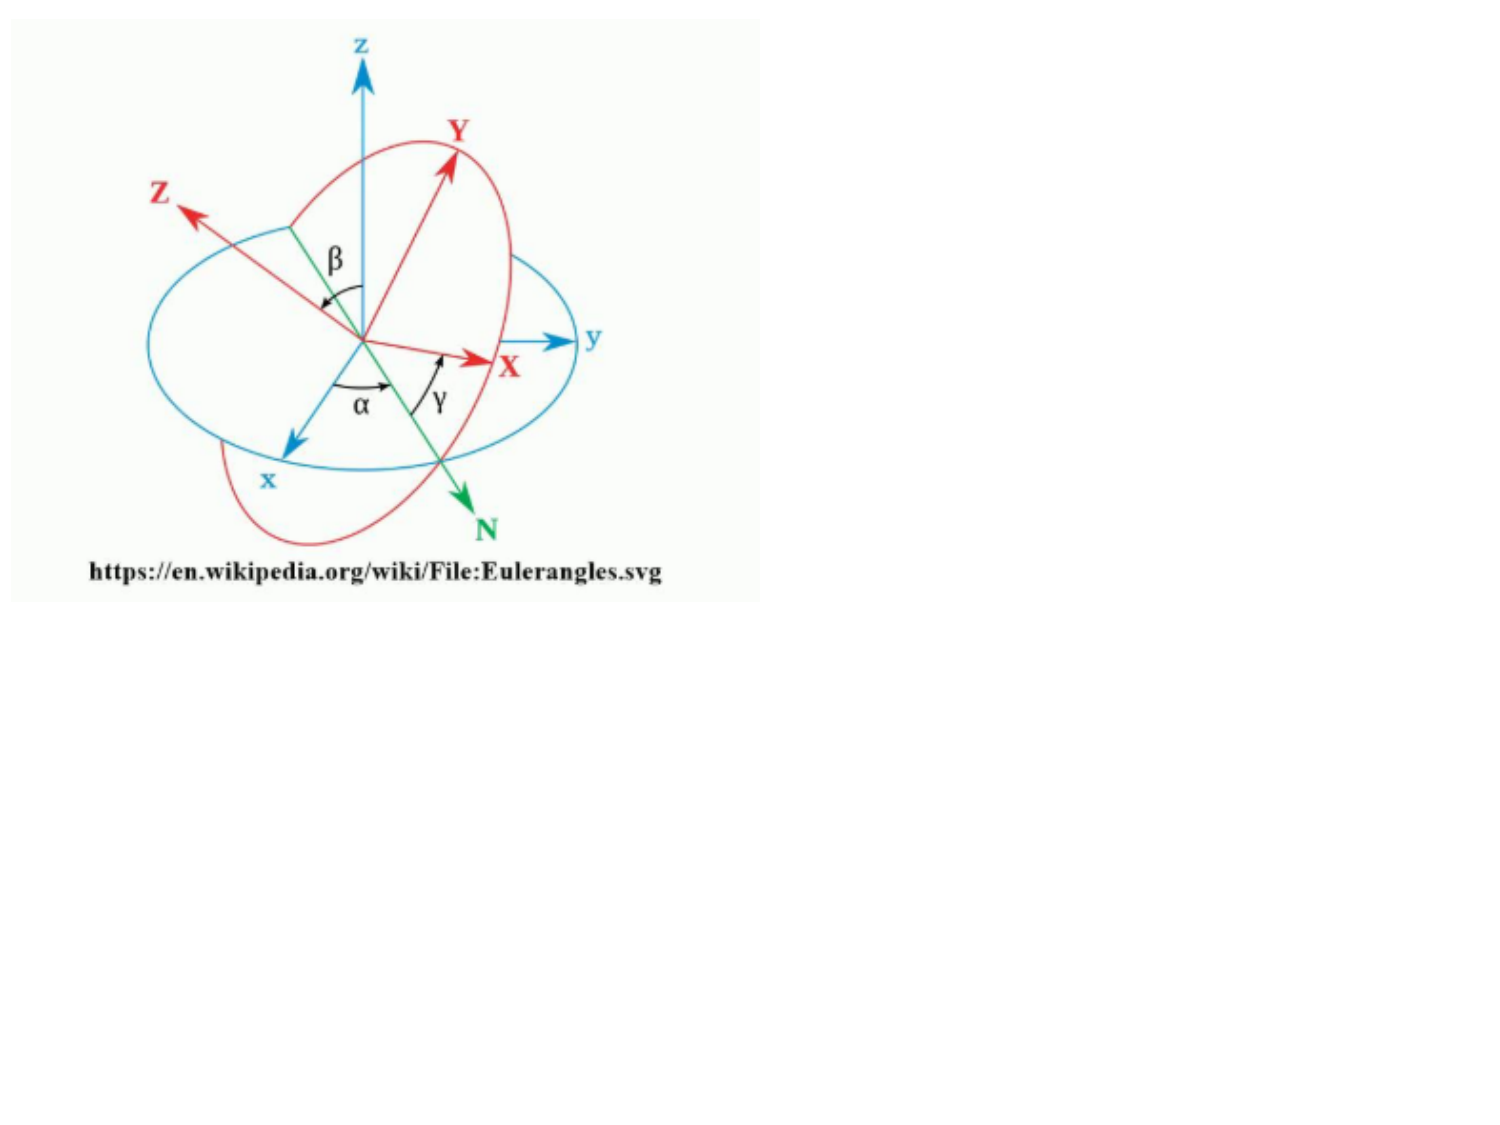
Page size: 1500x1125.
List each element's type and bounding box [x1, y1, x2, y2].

picture [11, 18, 760, 602]
